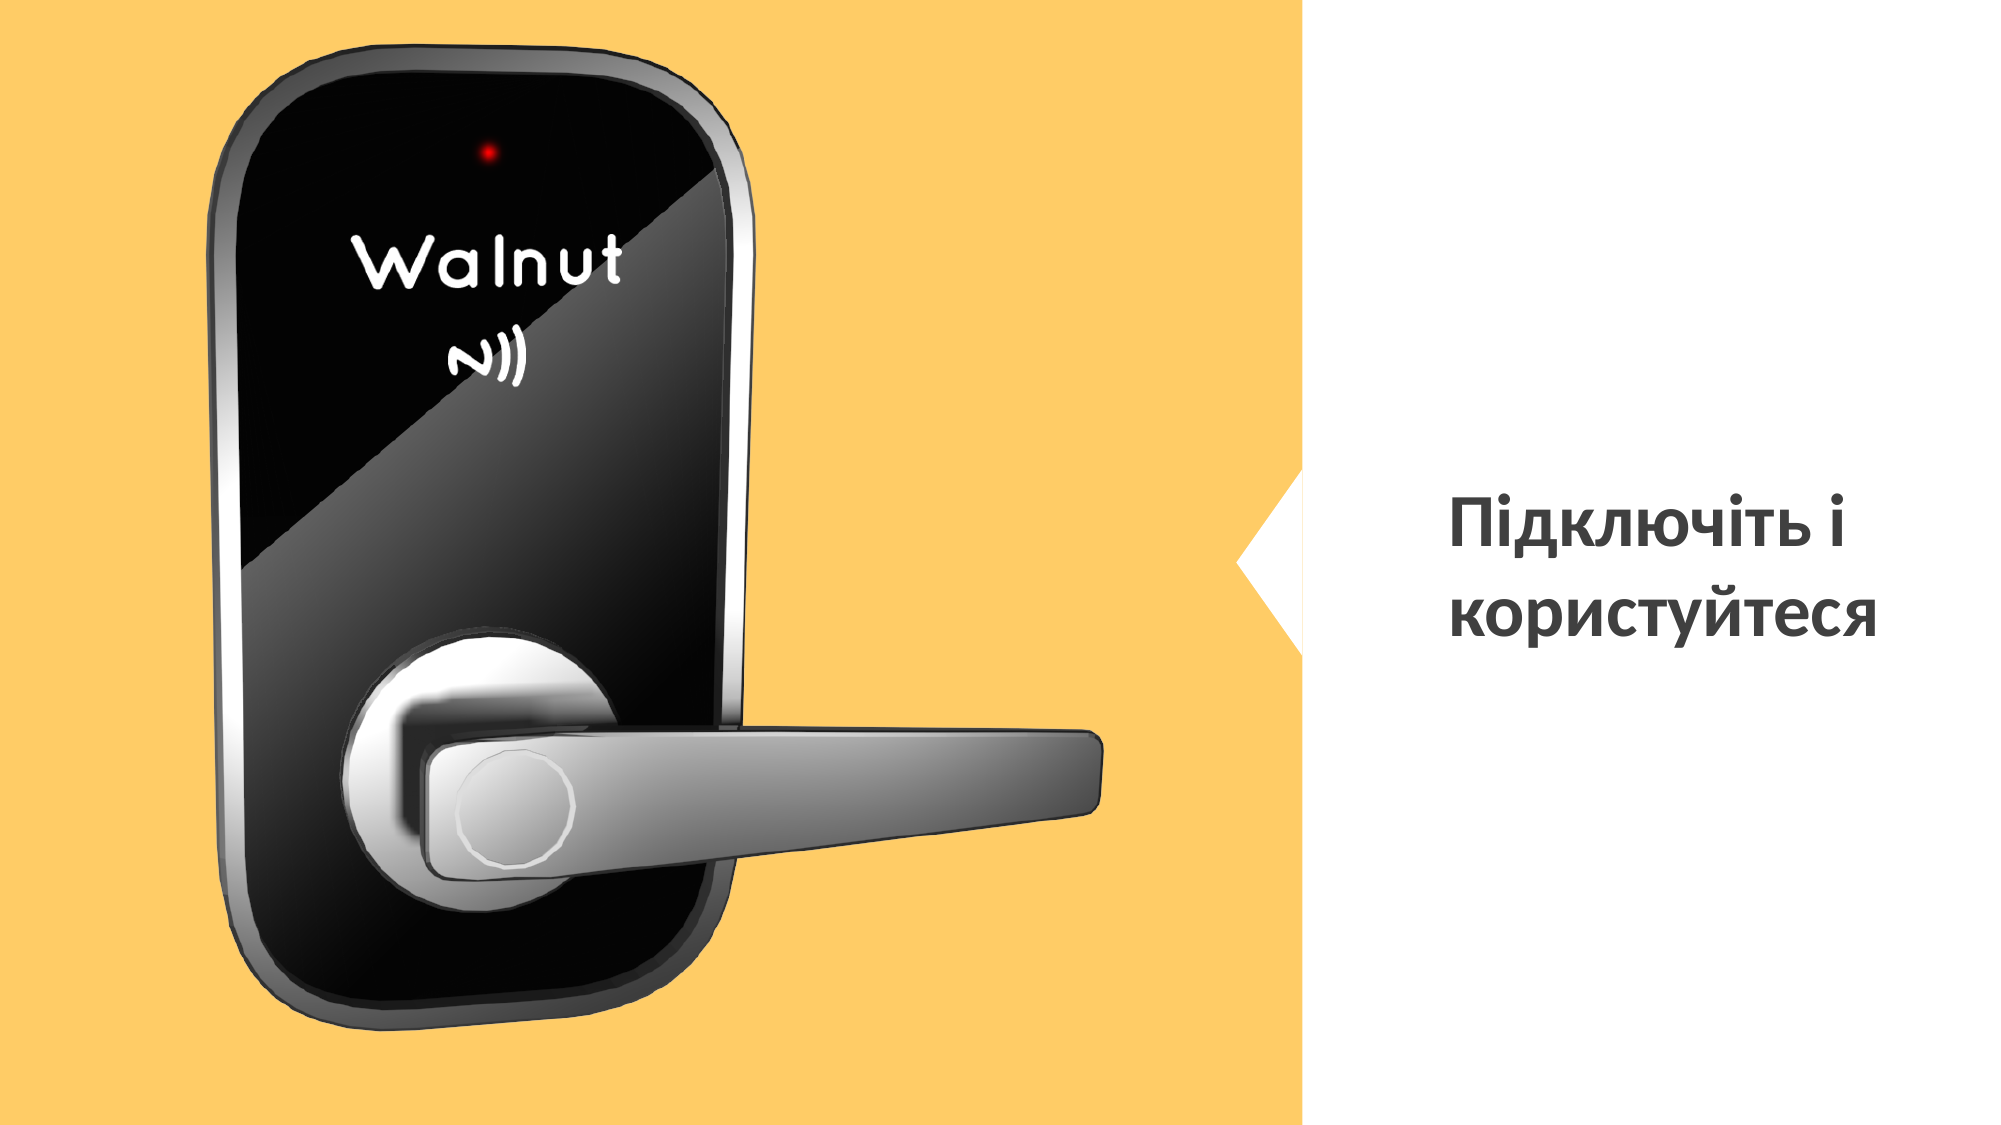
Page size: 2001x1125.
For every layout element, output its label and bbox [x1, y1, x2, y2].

picture [0, 0, 1290, 1125]
text_box [1290, 0, 2000, 1125]
